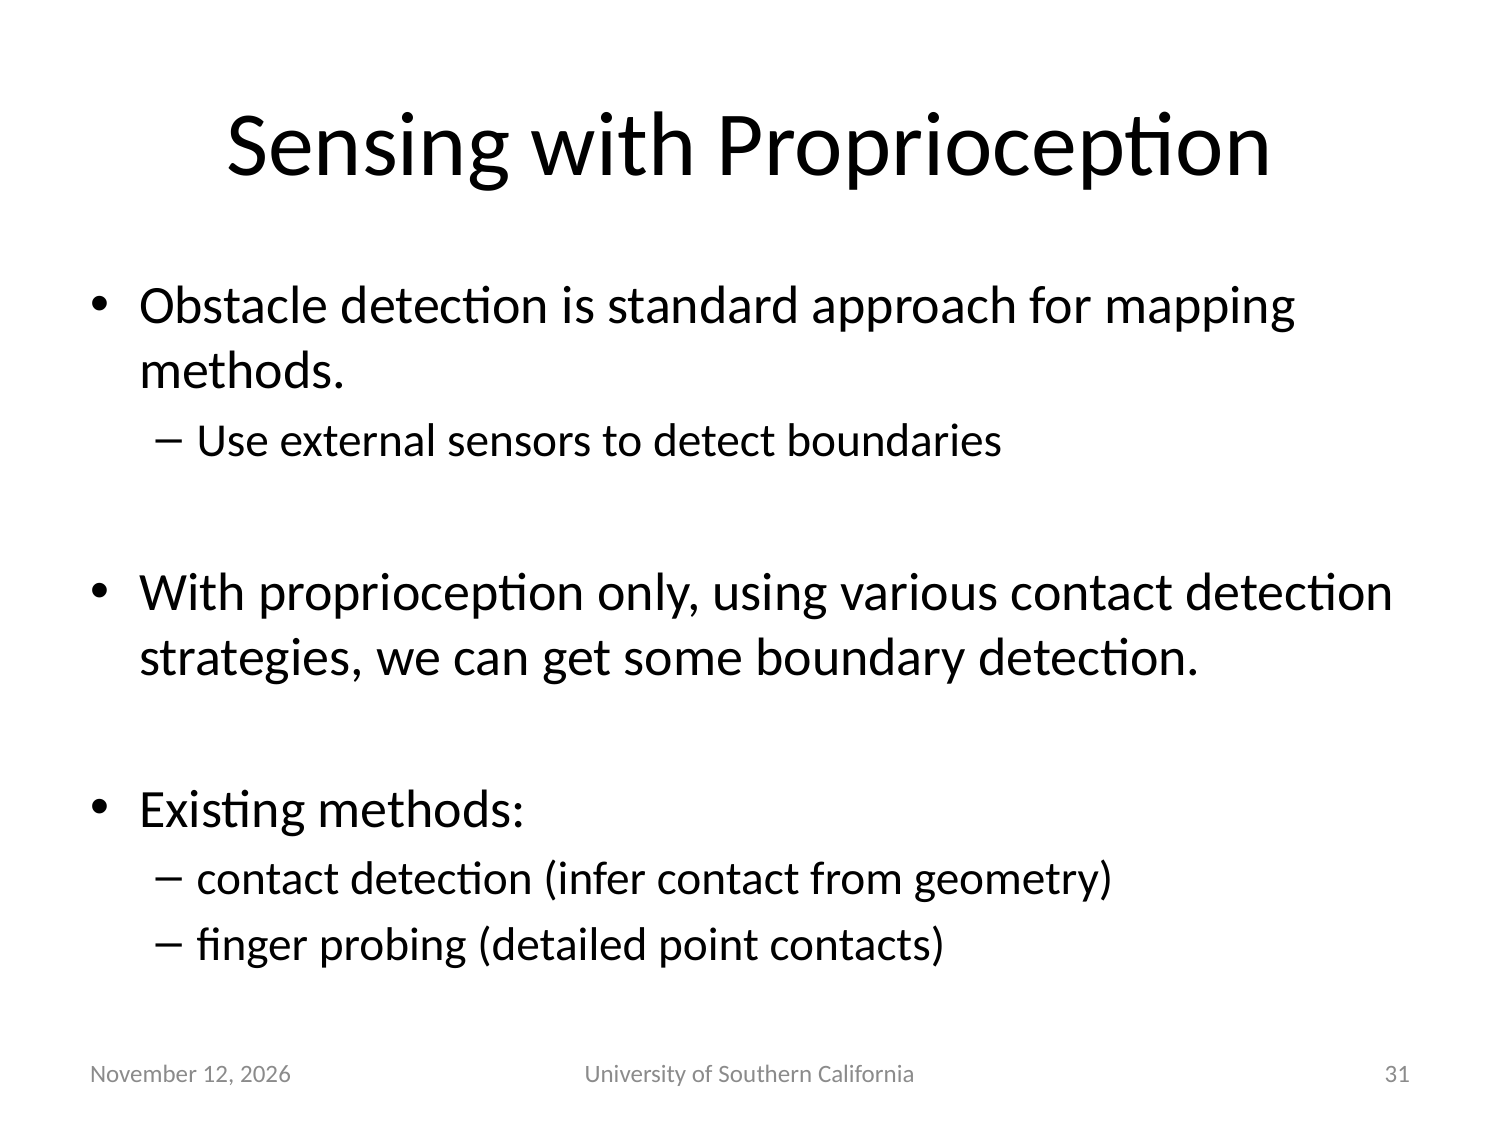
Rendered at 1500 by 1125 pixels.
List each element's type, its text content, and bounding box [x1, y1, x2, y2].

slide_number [75, 1042, 425, 1103]
list Obstacle detection is standard approach for mapping methods. Use external sensors to detect boundaries With proprioception only, using various contact detection strategies, we can get some boundary detection. Existing methods: contact detection (infer contact from geometry) finger probing (detailed point contacts) [75, 262, 1425, 1005]
footer University of Southern California [512, 1042, 988, 1103]
slide_number 31 [1074, 1042, 1425, 1103]
title Sensing with Proprioception [75, 45, 1425, 233]
